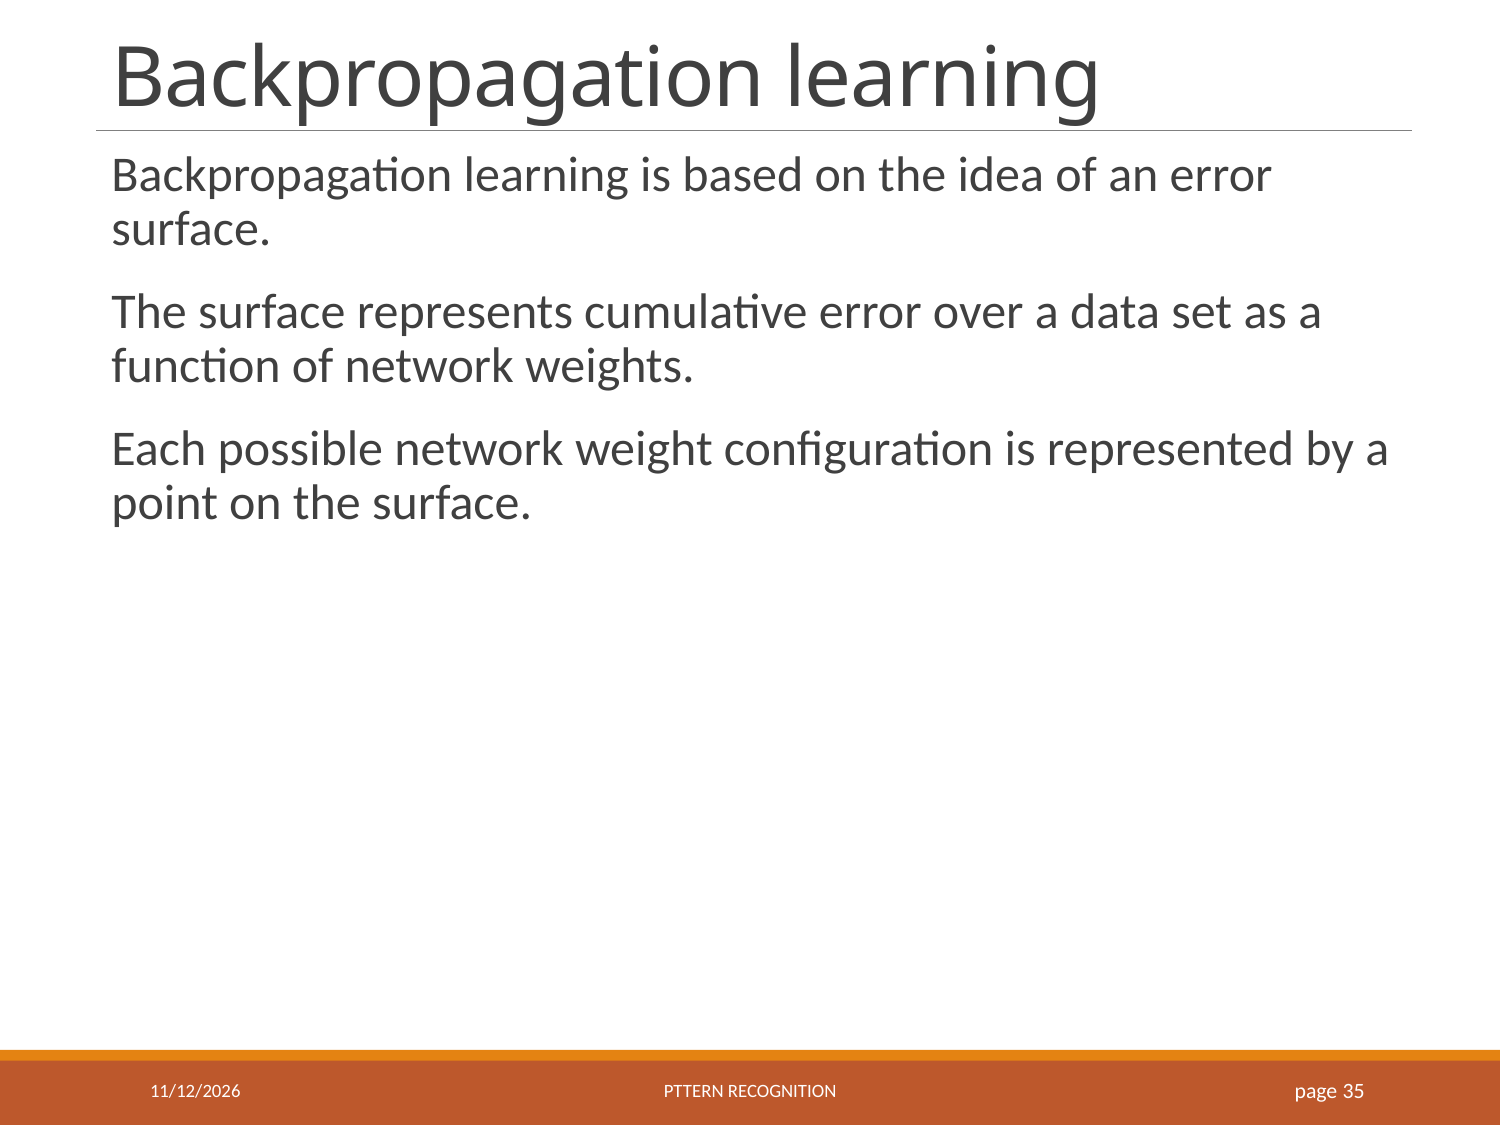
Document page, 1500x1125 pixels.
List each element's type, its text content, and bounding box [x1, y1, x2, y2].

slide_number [135, 1059, 440, 1120]
slide_number page 35 [1218, 1059, 1380, 1120]
title Backpropagation learning [96, 19, 1413, 131]
footer Pttern recognition [453, 1059, 1047, 1120]
list Backpropagation learning is based on the idea of an error surface. The surface represents cumulative error over a data set as a function of network weights. Each possible network weight configuration is represented by a point on the surface. [96, 140, 1413, 1034]
